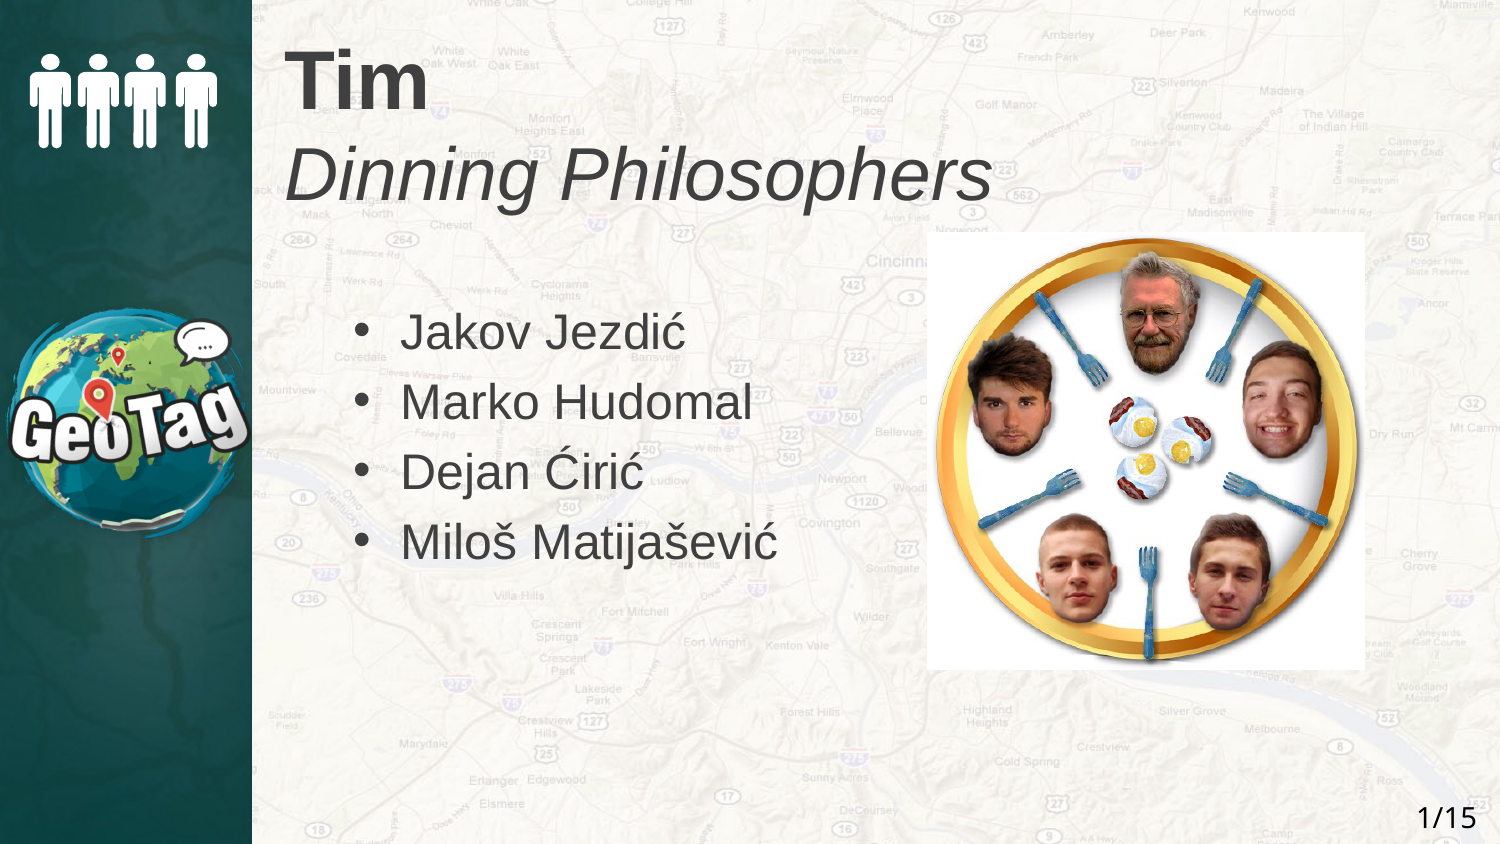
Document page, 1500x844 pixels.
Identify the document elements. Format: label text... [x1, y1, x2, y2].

text_box 1/15 [1401, 791, 1500, 842]
text_box Jakov Jezdić Marko Hudomal Dejan Ćirić Miloš Matijašević [288, 291, 1423, 784]
title Tim Dinning Philosophers [269, 20, 1500, 221]
picture [0, 0, 1500, 844]
